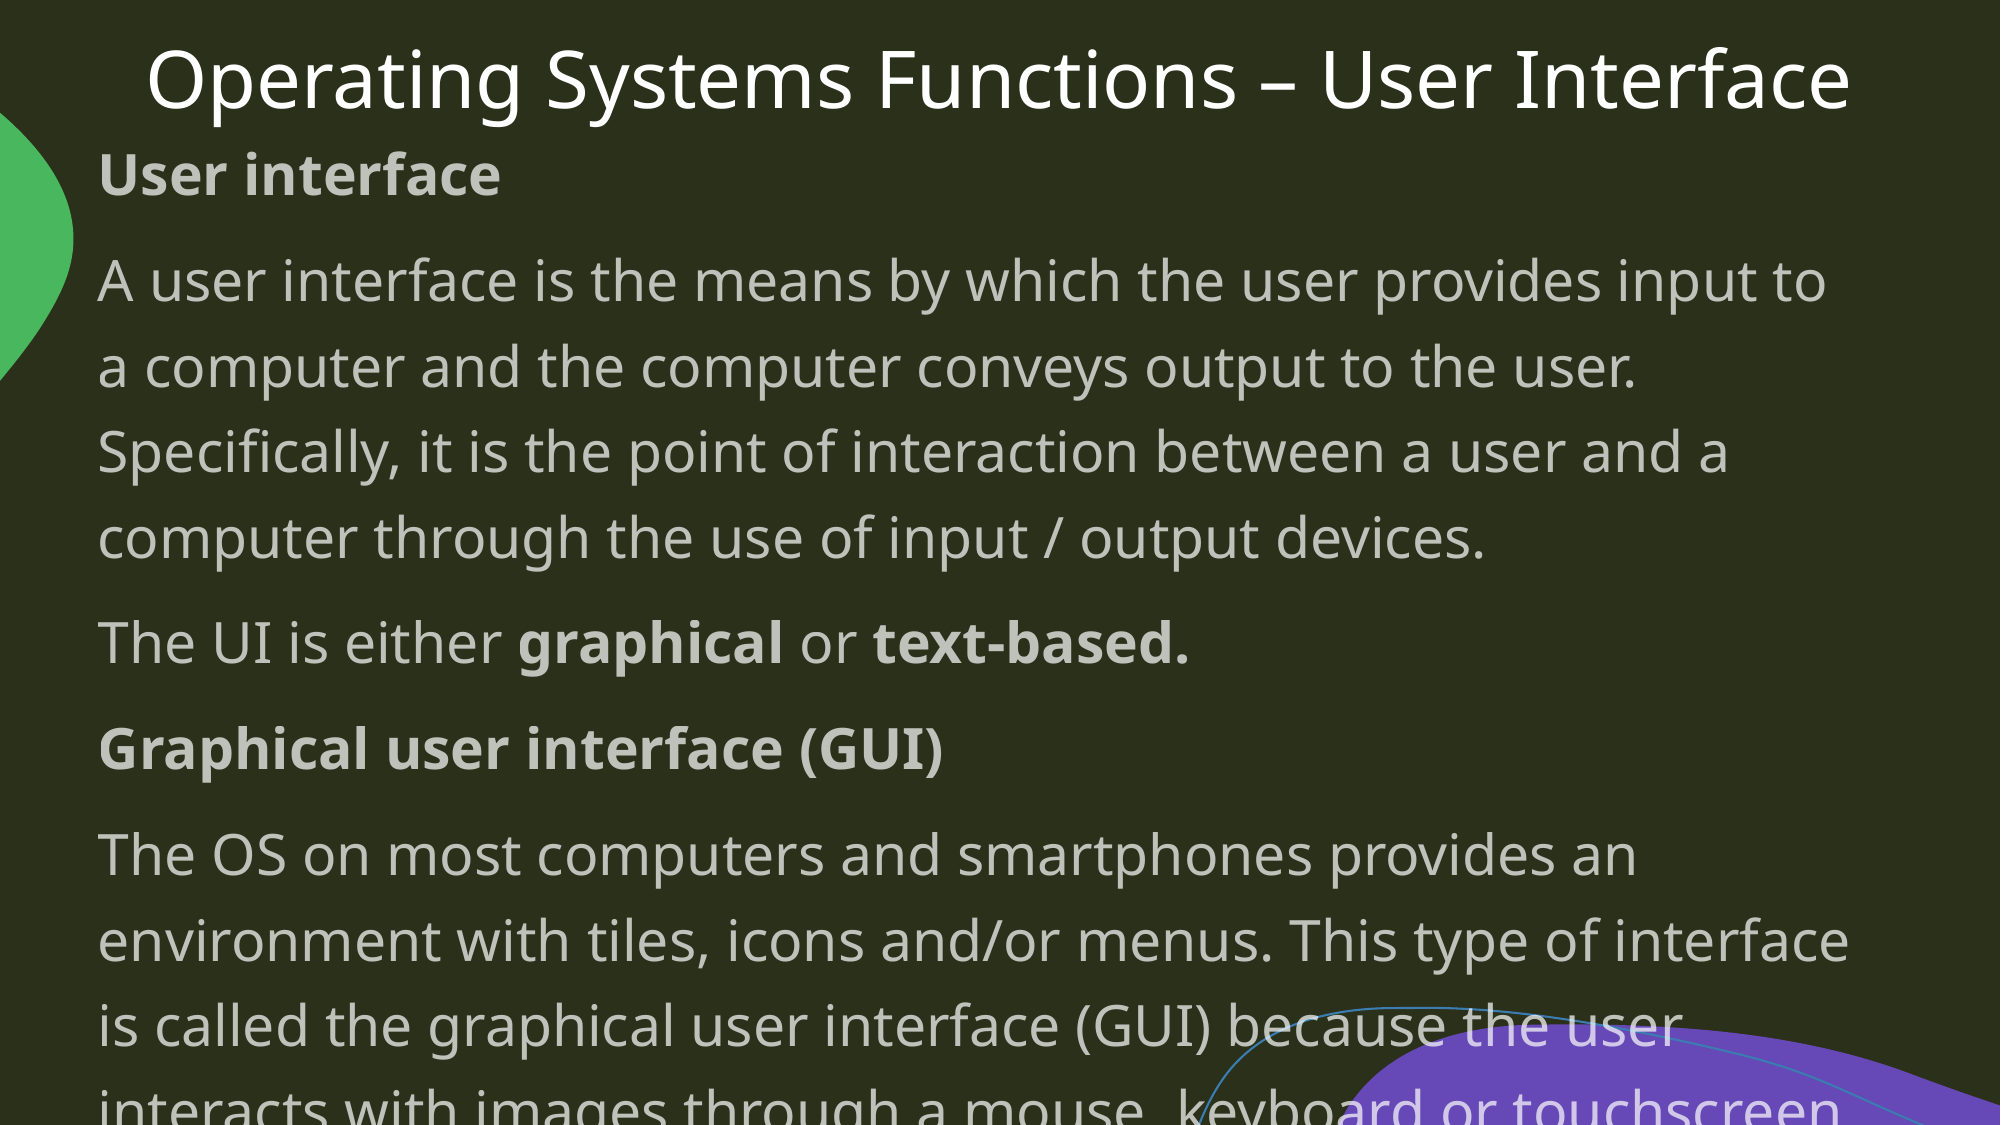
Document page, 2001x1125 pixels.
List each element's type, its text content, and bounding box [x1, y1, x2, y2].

title Operating Systems Functions – User Interface [125, 21, 1875, 114]
list User interface A user interface is the means by which the user provides input to a computer and the computer conveys output to the user. Specifically, it is the point of interaction between a user and a computer through the use of input / output devices. The UI is either graphical or text-based. Graphical user interface (GUI) The OS on most computers and smartphones provides an environment with tiles, icons and/or menus. This type of interface is called the graphical user interface (GUI) because the user interacts with images through a mouse, keyboard or touchscreen. [82, 114, 1875, 1125]
